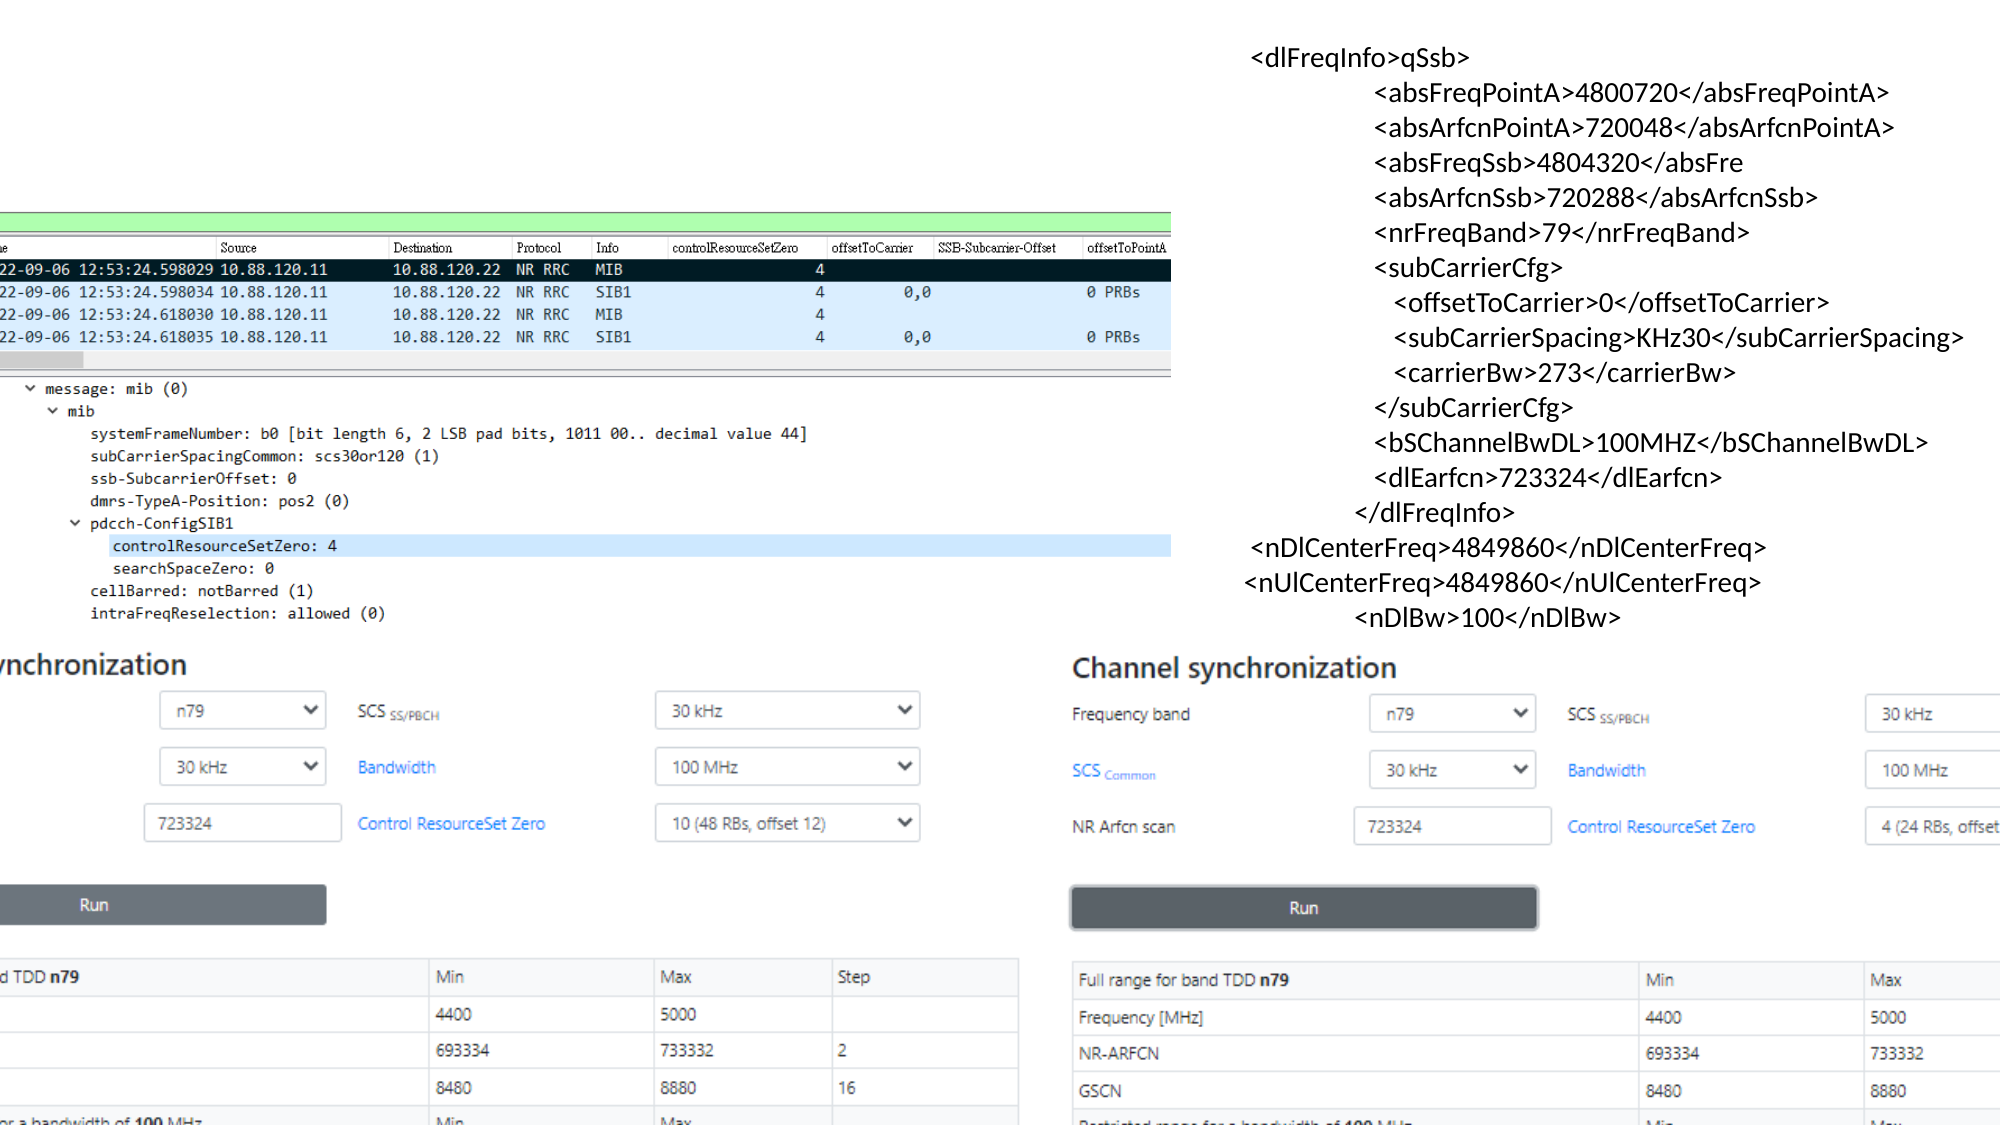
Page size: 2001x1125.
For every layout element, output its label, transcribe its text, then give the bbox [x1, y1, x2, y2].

picture [1066, 646, 2000, 1125]
picture [0, 646, 1032, 1125]
picture [0, 211, 1171, 622]
text_box <dlFreqInfo>qSsb> <absFreqPointA>4800720</absFreqPointA> <absArfcnPointA>720048</absArfcnPointA> <absFreqSsb>4804320</absFre <absArfcnSsb>720288</absArfcnSsb> <nrFreqBand>79</nrFreqBand> <subCarrierCfg> <offsetToCarrier>0</offsetToCarrier> <subCarrierSpacing>KHz30</subCarrierSpacing> <carrierBw>273</carrierBw> </subCarrierCfg> <bSChannelBwDL>100MHZ</bSChannelBwDL> <dlEarfcn>723324</dlEarfcn> </dlFreqInfo> <nDlCenterFreq>4849860</nDlCenterFreq> <nUlCenterFreq>4849860</nUlCenterFreq> <nDlBw>100</nDlBw> [1229, 31, 2000, 641]
